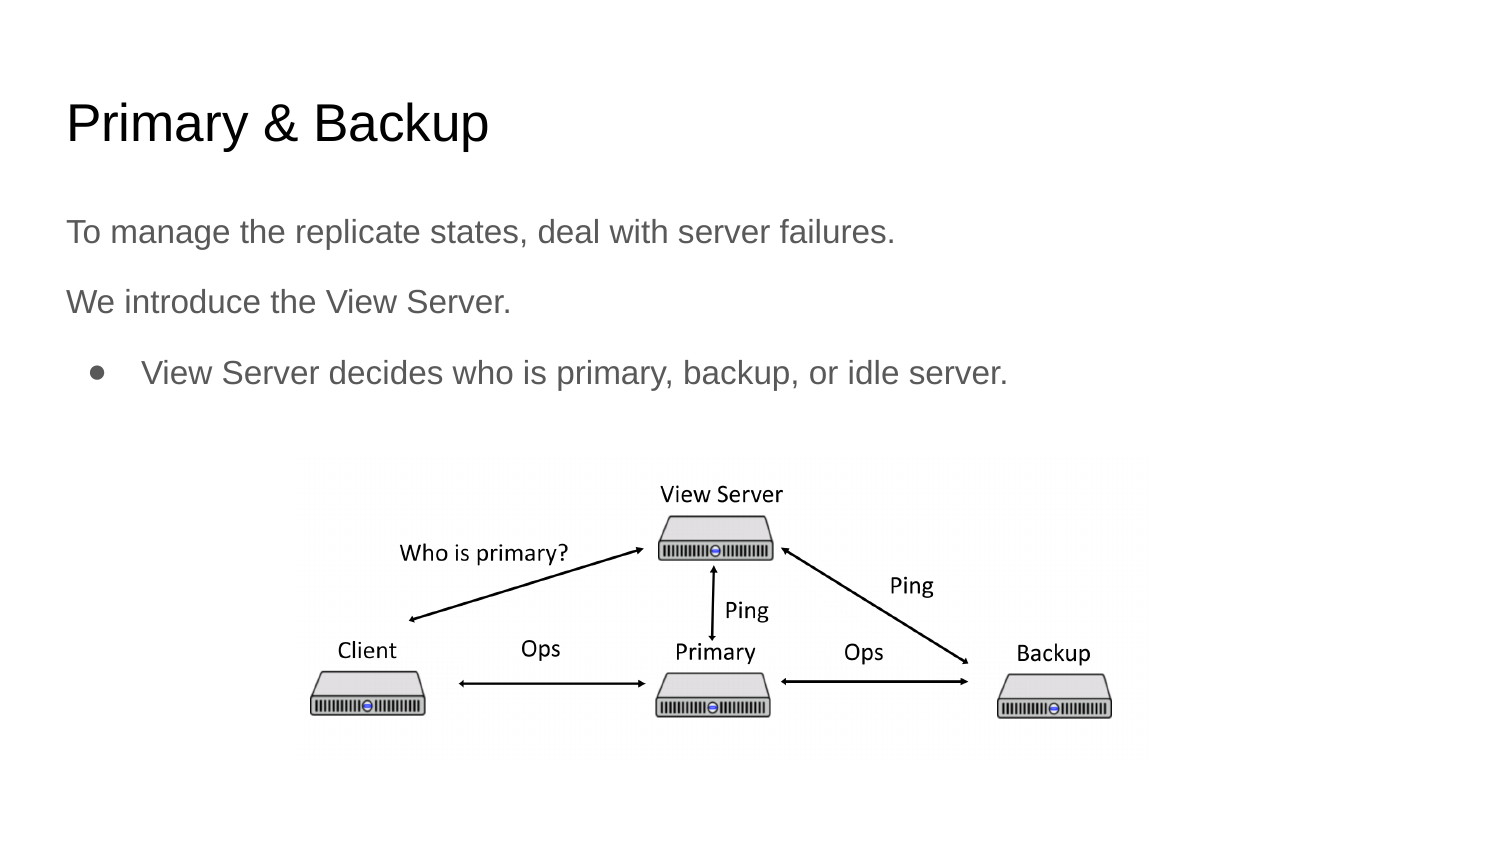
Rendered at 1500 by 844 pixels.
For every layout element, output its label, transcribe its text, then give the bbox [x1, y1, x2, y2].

picture [299, 452, 1148, 760]
list To manage the replicate states, deal with server failures. We introduce the View Server. View Server decides who is primary, backup, or idle server. [51, 189, 1449, 750]
title Primary & Backup [51, 72, 1449, 167]
